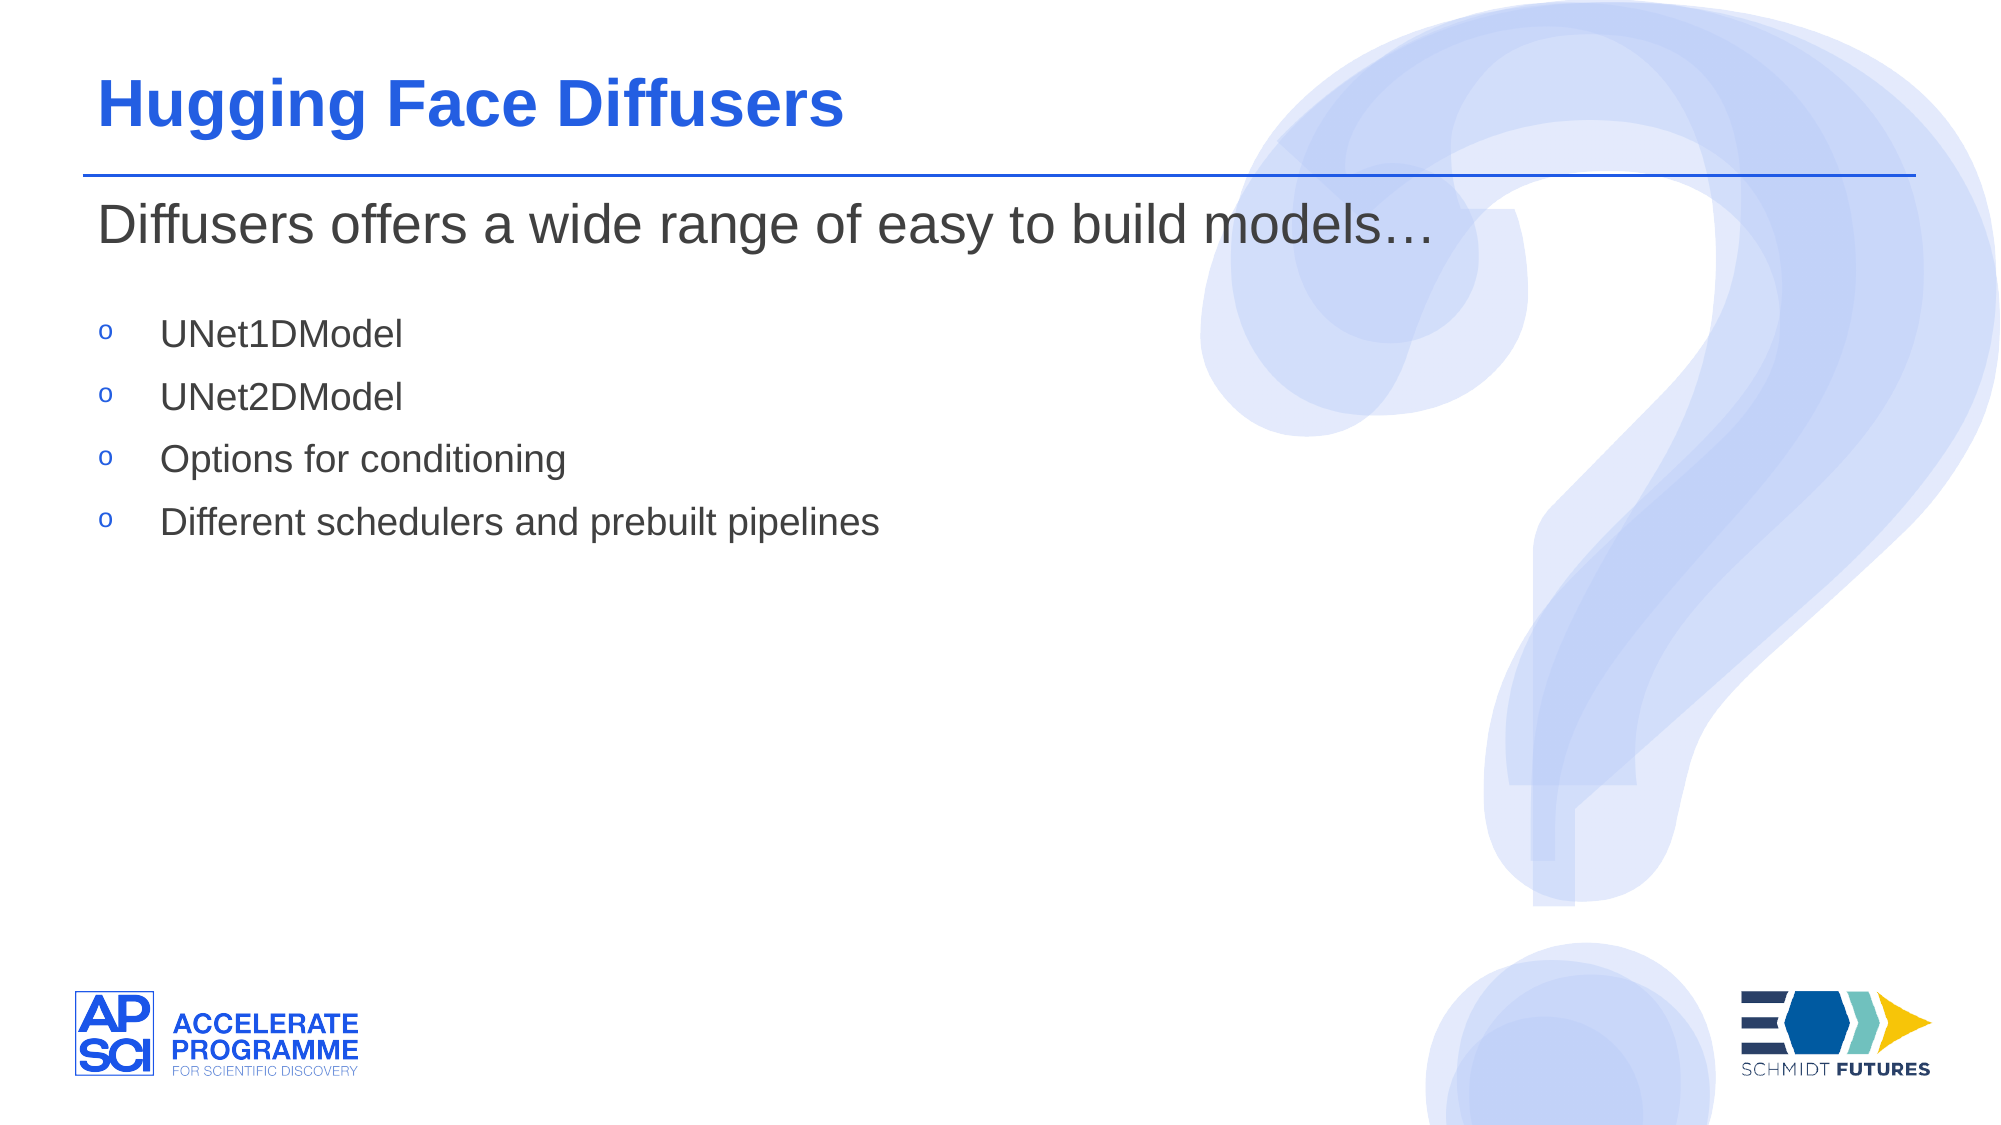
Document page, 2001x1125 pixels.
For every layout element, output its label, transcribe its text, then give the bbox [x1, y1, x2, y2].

list Hugging Face Diffusers [82, 61, 1916, 166]
picture [1741, 991, 1933, 1076]
list UNet1DModel UNet2DModel Options for conditioning Different schedulers and prebuilt pipelines [82, 306, 1916, 962]
list Diffusers offers a wide range of easy to build models… [82, 187, 1916, 287]
picture [75, 991, 358, 1076]
